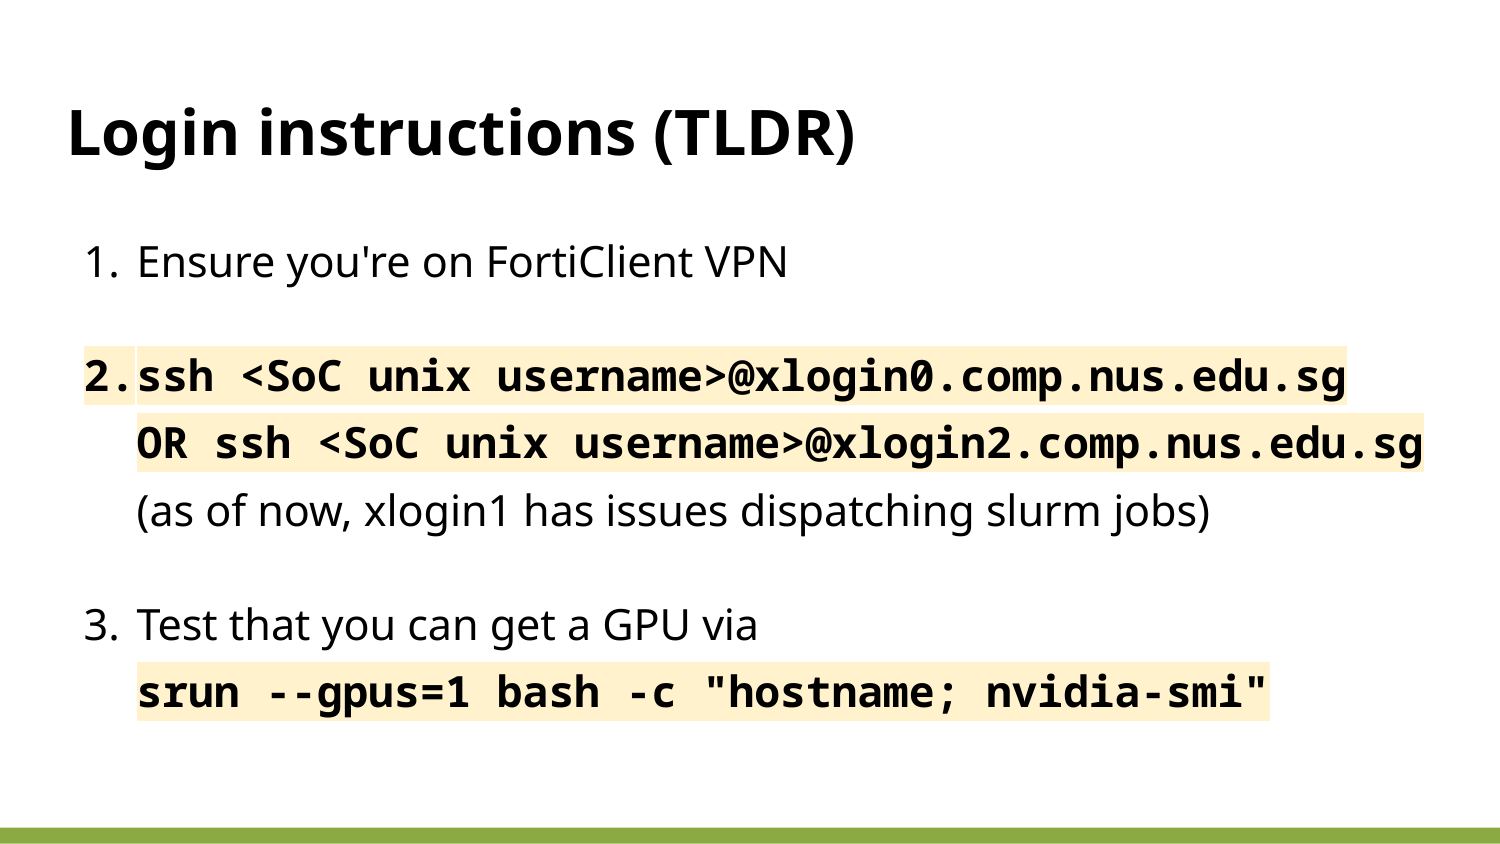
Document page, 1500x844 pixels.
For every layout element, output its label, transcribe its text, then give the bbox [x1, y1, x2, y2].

list Ensure you're on FortiClient VPN ssh <SoC unix username>@xlogin0.comp.nus.edu.sg OR ssh <SoC unix username>@xlogin2.comp.nus.edu.sg (as of now, xlogin1 has issues dispatching slurm jobs) Test that you can get a GPU via srun --gpus=1 bash -c "hostname; nvidia-smi" [51, 207, 1449, 802]
title Login instructions (TLDR) [51, 72, 1449, 189]
